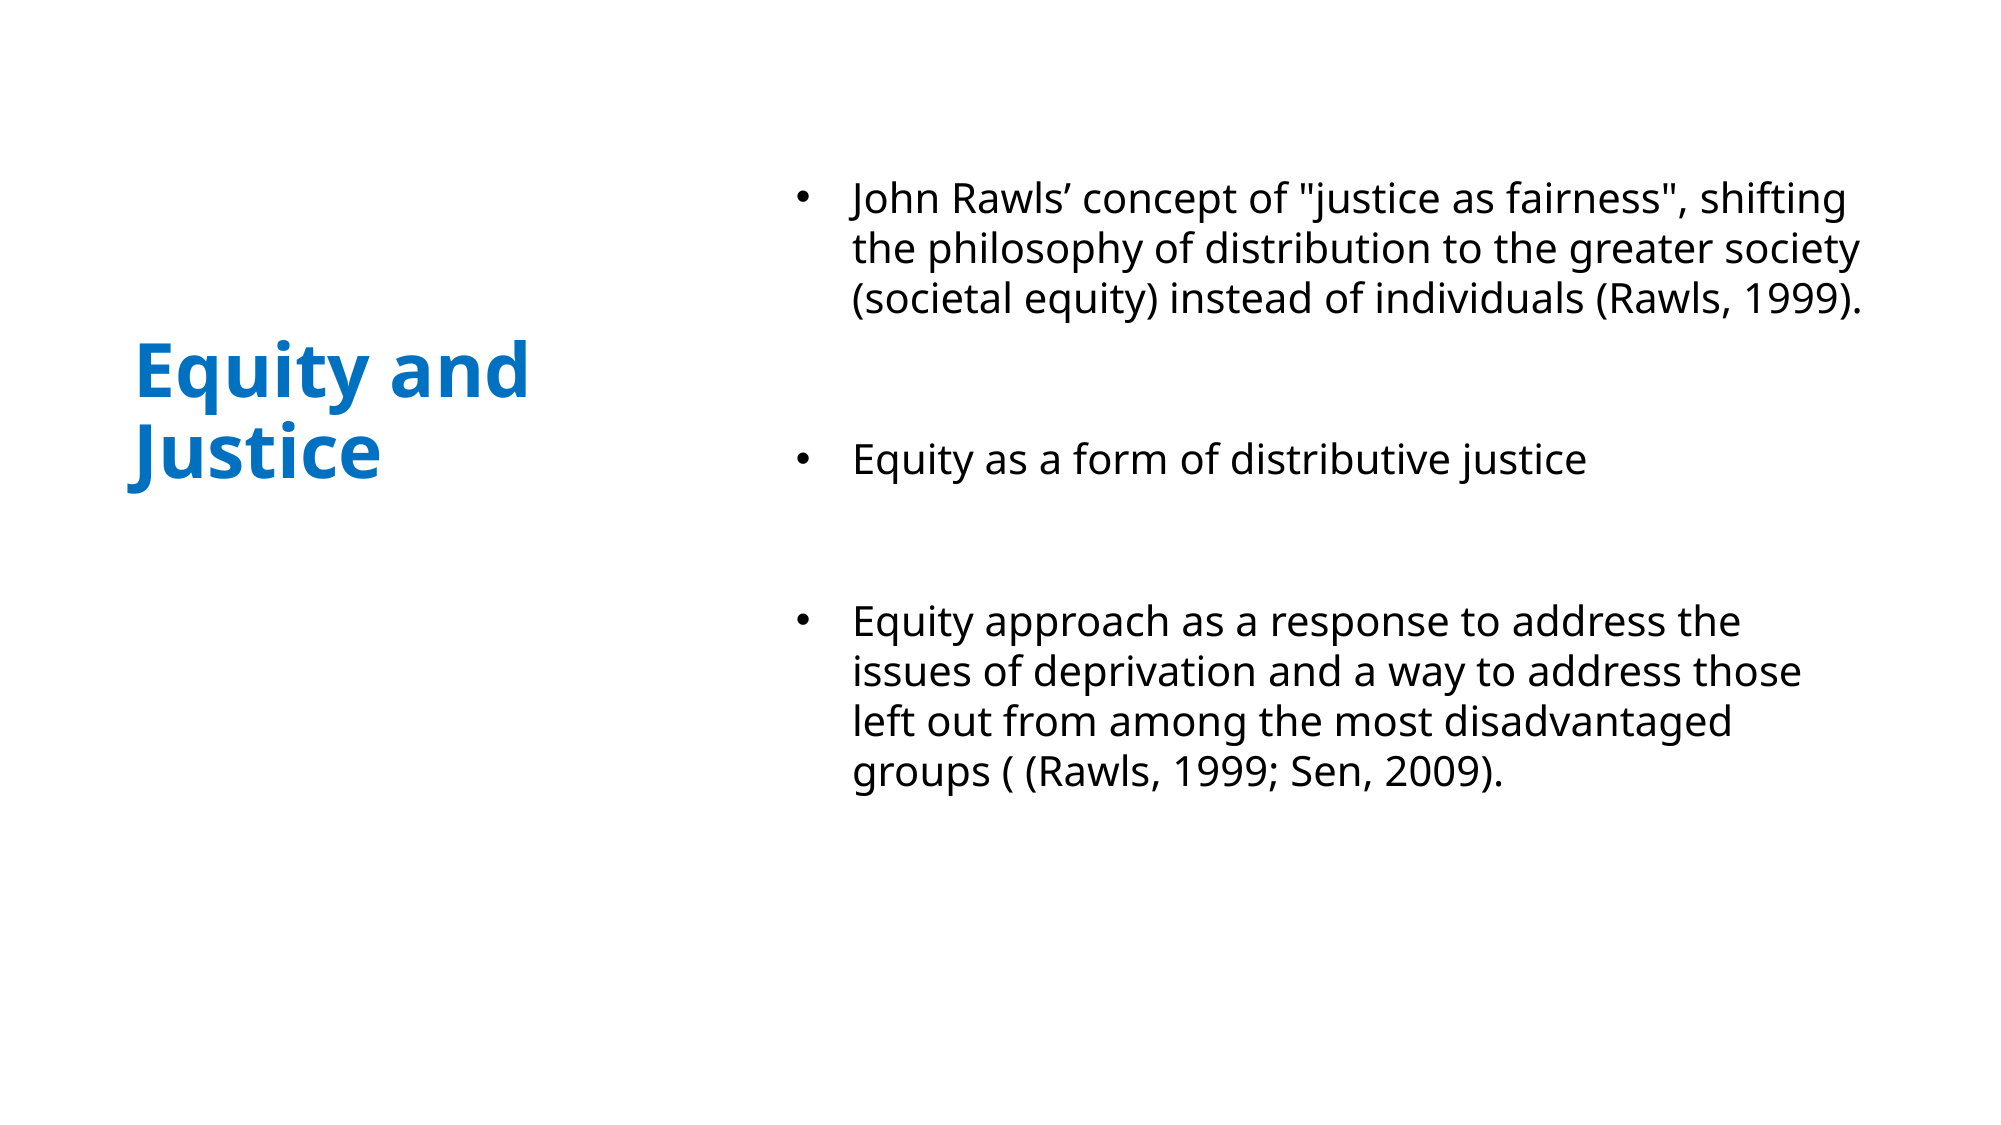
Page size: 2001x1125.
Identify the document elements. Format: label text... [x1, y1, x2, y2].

list John Rawls’ concept of "justice as fairness", shifting the philosophy of distribution to the greater society (societal equity) instead of individuals (Rawls, 1999). Equity as a form of distributive justice Equity approach as a response to address the issues of deprivation and a way to address those left out from among the most disadvantaged groups ( (Rawls, 1999; Sen, 2009). [795, 171, 1867, 929]
title Equity and Justice [133, 332, 664, 550]
